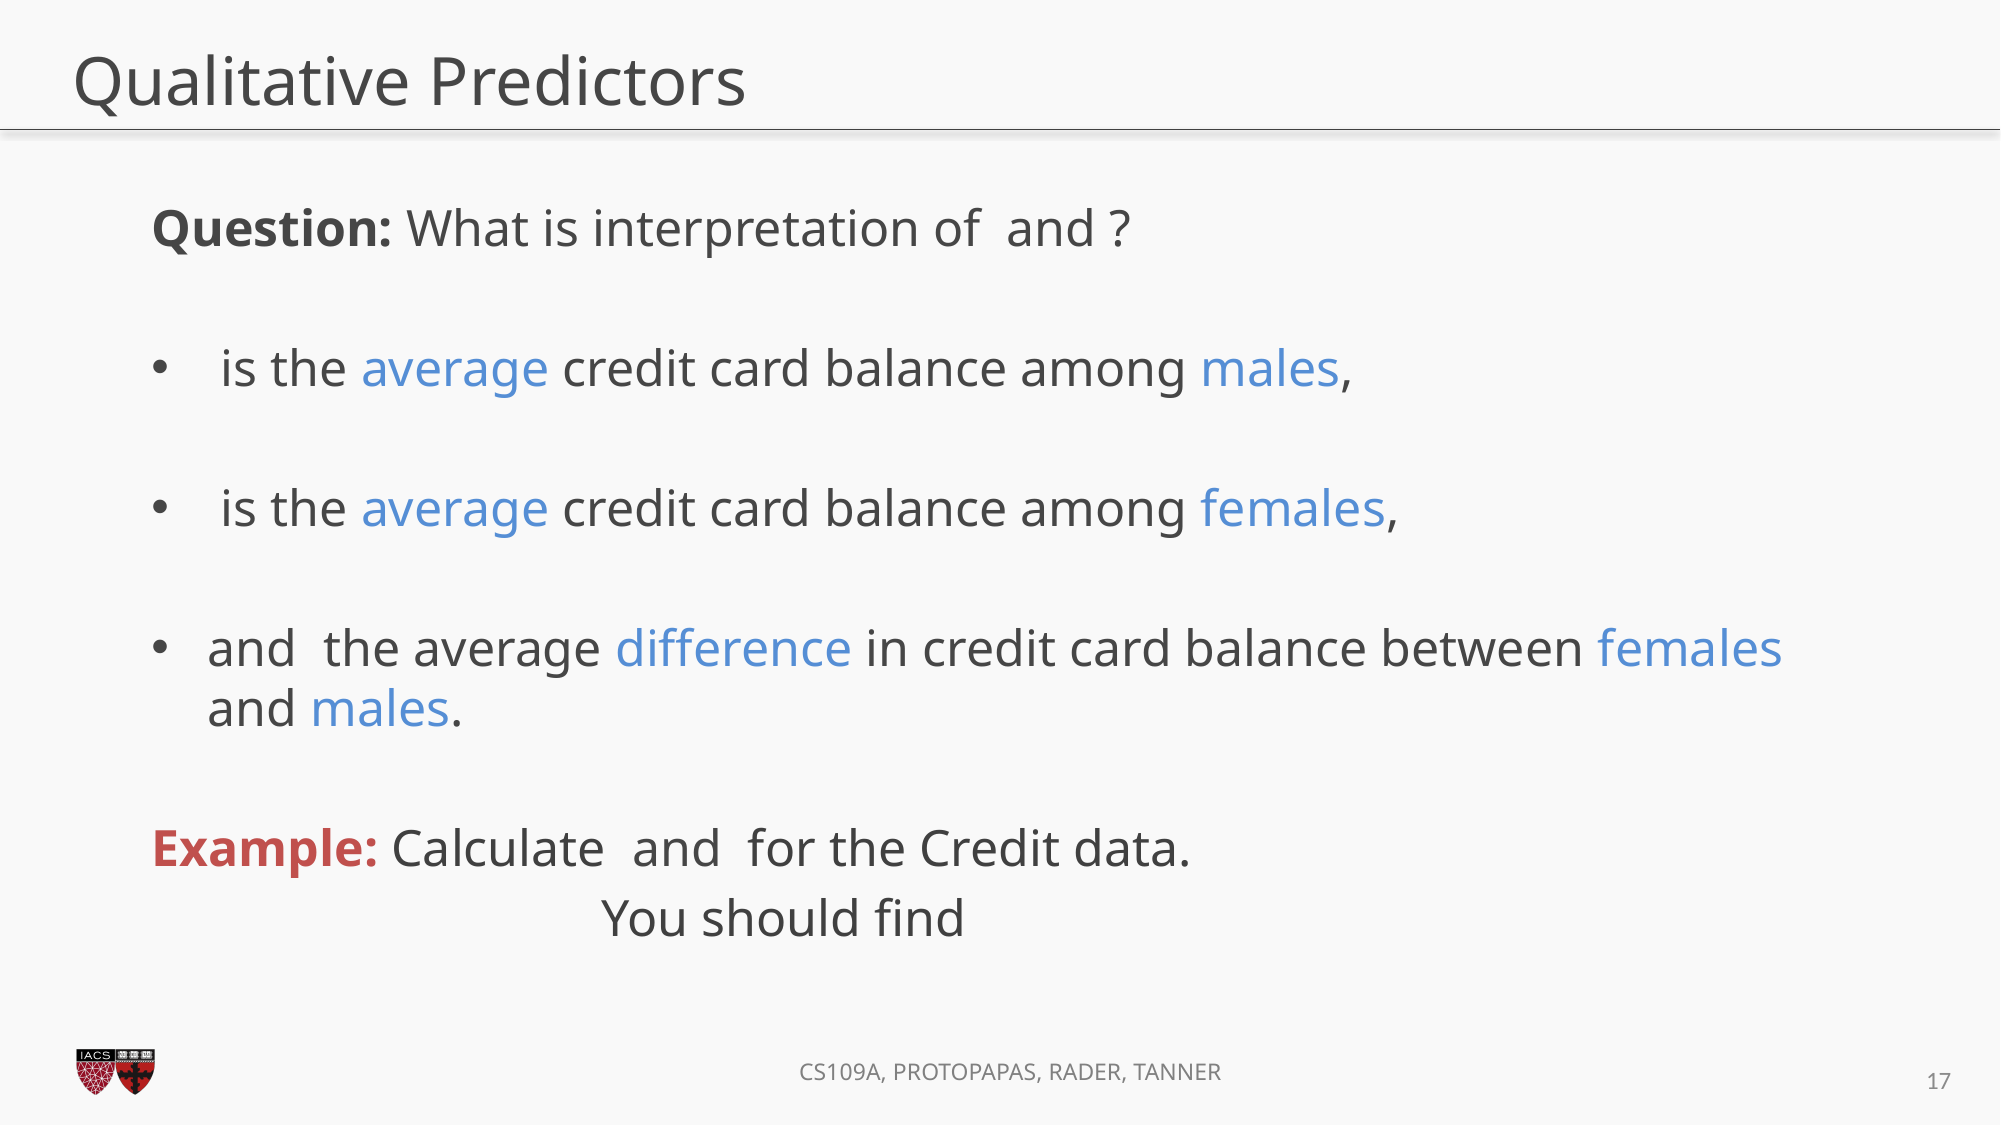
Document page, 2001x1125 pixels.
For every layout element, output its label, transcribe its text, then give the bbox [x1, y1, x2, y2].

slide_number 16 [1500, 1050, 1967, 1110]
title Qualitative Predictors [57, 31, 1943, 158]
picture [75, 1049, 155, 1095]
